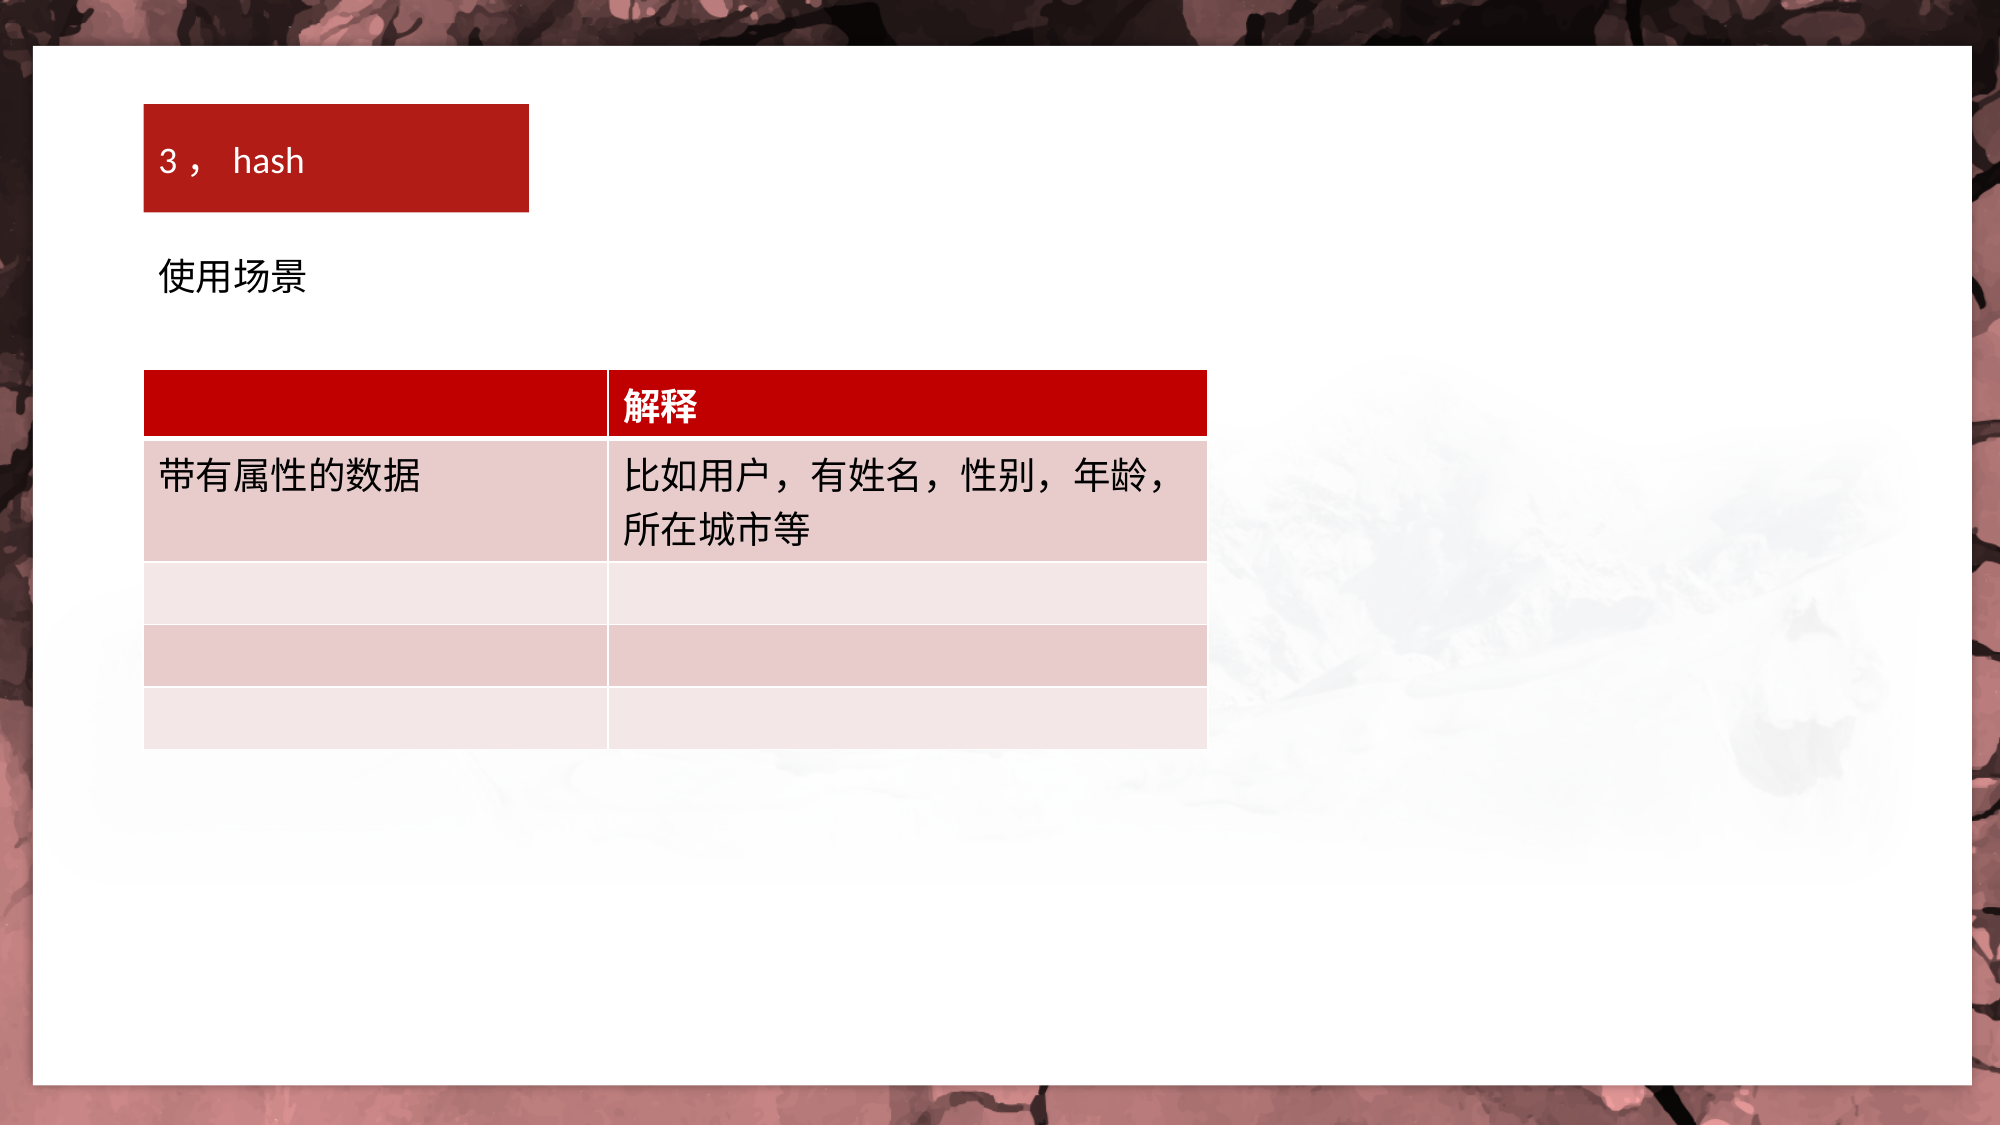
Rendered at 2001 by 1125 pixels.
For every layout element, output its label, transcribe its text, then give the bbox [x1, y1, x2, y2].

table_cell [144, 688, 607, 749]
table_cell [144, 563, 607, 624]
table_cell [144, 625, 607, 686]
table_cell 带有属性的数据 [144, 441, 607, 561]
text_box 使用场景 [143, 245, 324, 306]
table_header [144, 370, 607, 436]
table_cell [609, 688, 1207, 749]
table_cell 比如用户，有姓名，性别，年龄，所在城市等 [609, 441, 1207, 561]
text_box [16, 325, 1984, 910]
table_cell [609, 563, 1207, 624]
table_cell [609, 625, 1207, 686]
table_header 解释 [609, 370, 1207, 436]
text_box 3，hash [143, 104, 529, 213]
